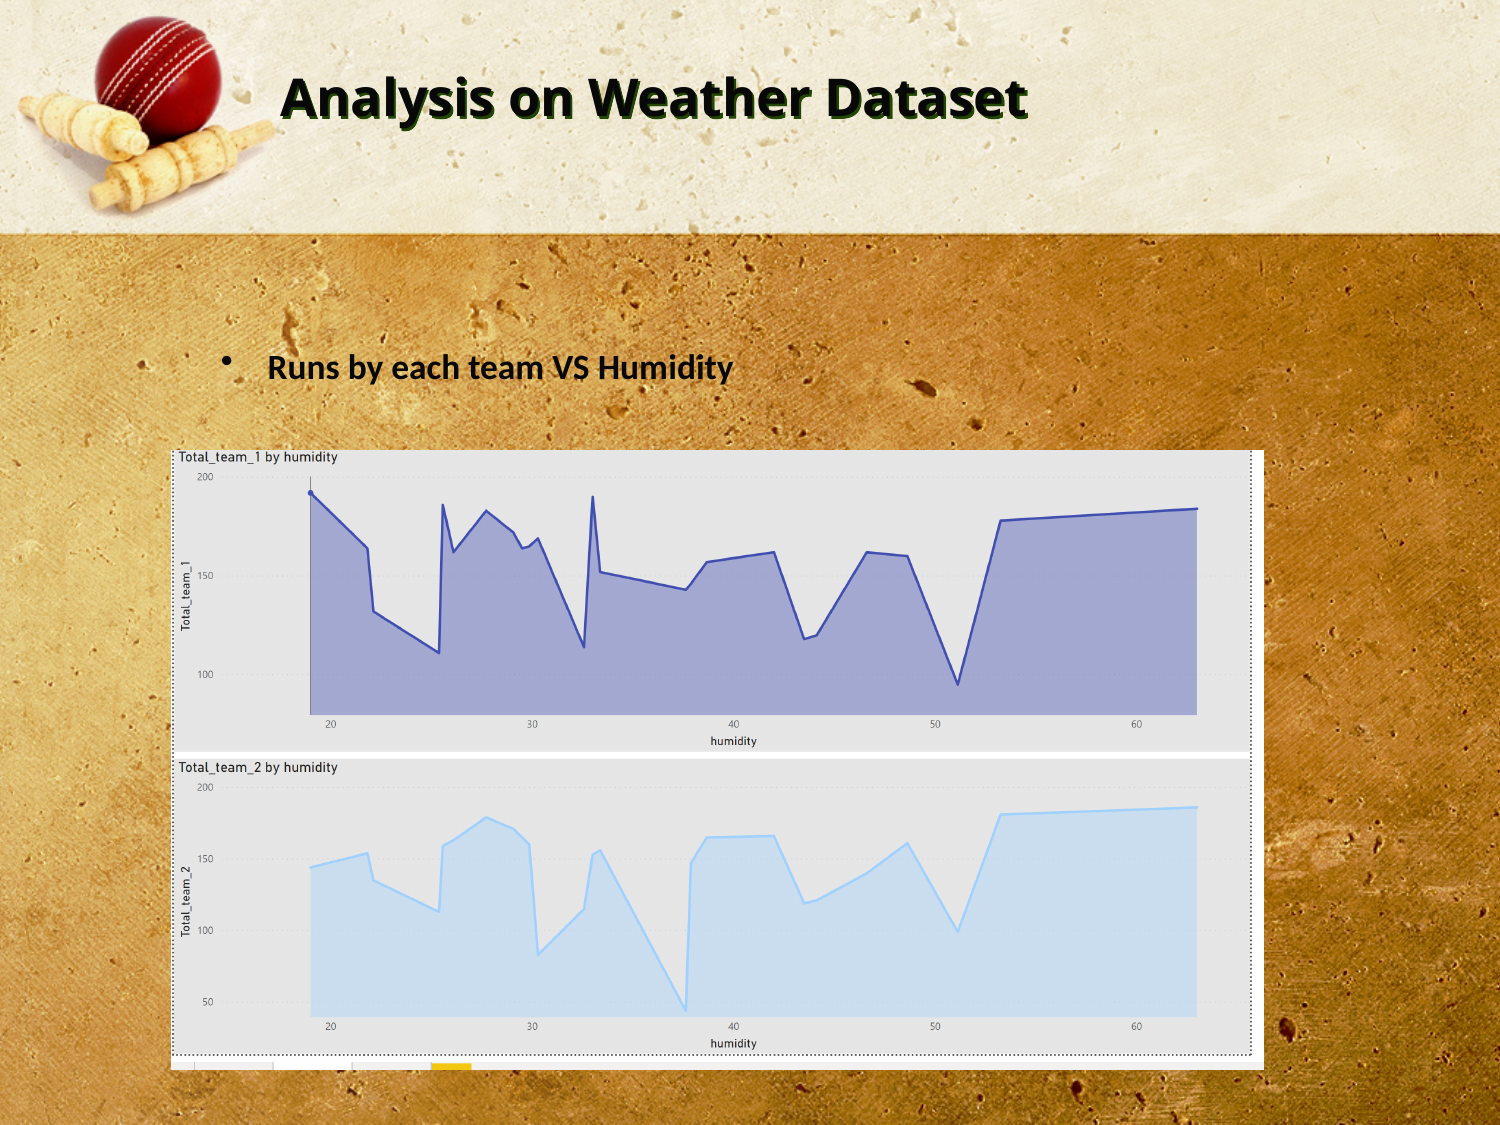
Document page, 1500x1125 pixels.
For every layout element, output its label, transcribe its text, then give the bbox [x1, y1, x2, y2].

title Analysis on Weather Dataset [265, 42, 1424, 150]
list Runs by each team VS Humidity [111, 290, 1389, 1071]
picture [0, 0, 1500, 1125]
